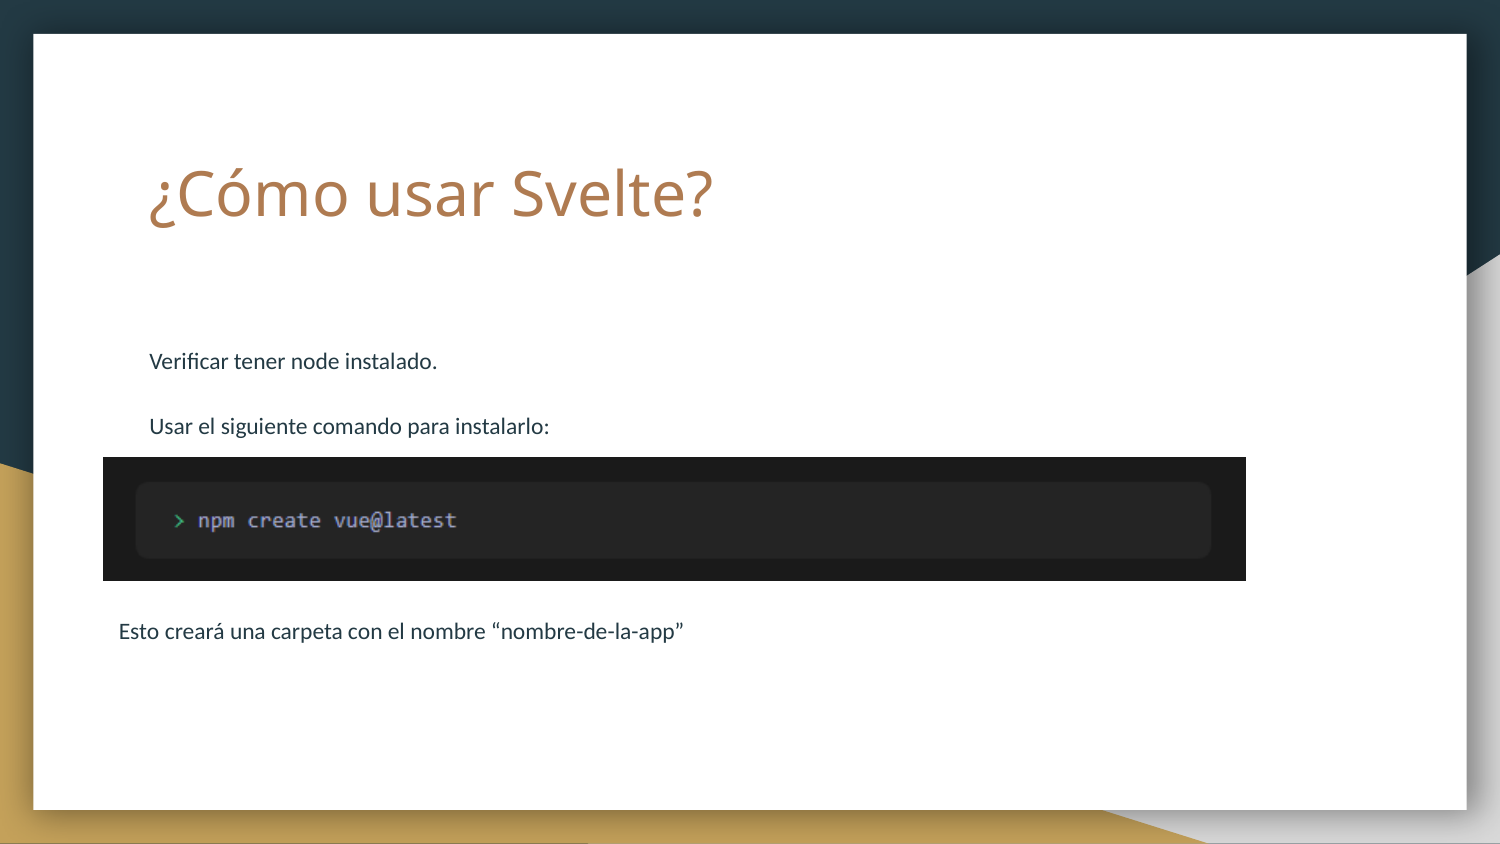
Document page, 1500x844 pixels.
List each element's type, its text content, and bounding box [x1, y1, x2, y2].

list Verificar tener node instalado. [134, 326, 1366, 390]
picture [103, 456, 1247, 581]
list Esto creará una carpeta con el nombre “nombre-de-la-app” [103, 597, 1335, 660]
list Usar el siguiente comando para instalarlo: [134, 391, 1366, 455]
title ¿Cómo usar Svelte? [134, 138, 1366, 296]
